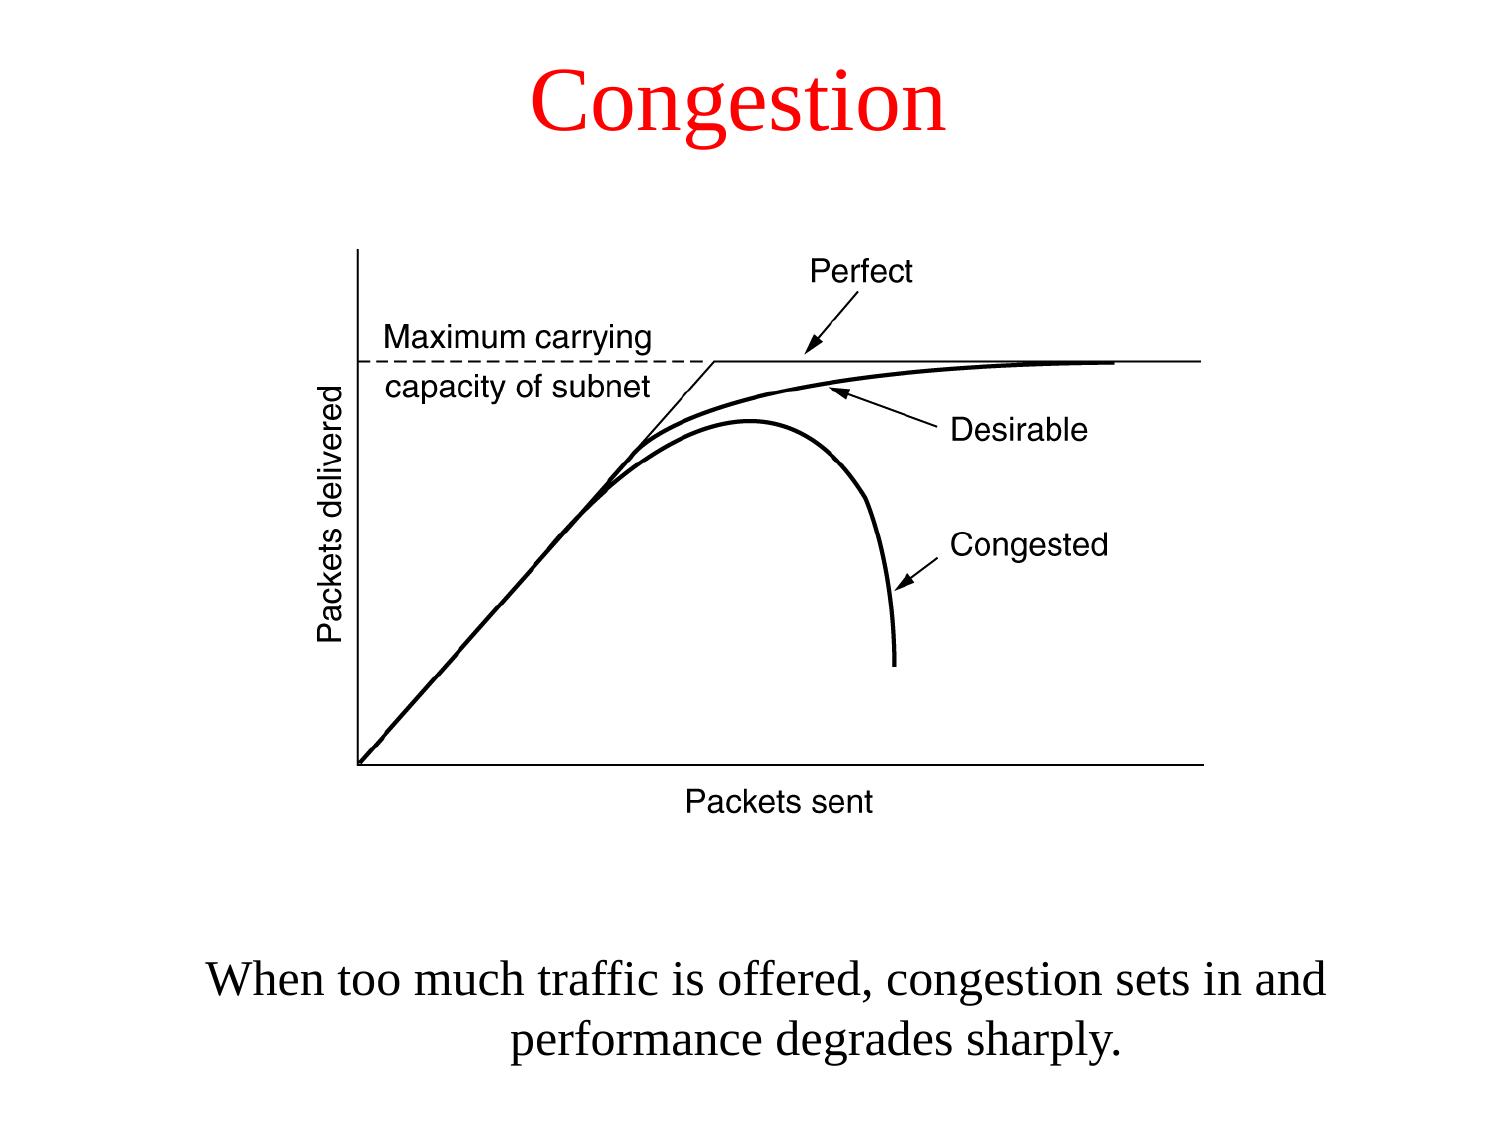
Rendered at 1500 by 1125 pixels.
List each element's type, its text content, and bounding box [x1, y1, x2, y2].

list When too much traffic is offered, congestion sets in and performance degrades sharply. [79, 937, 1454, 1076]
picture [310, 248, 1204, 819]
title Congestion [0, 0, 1500, 188]
